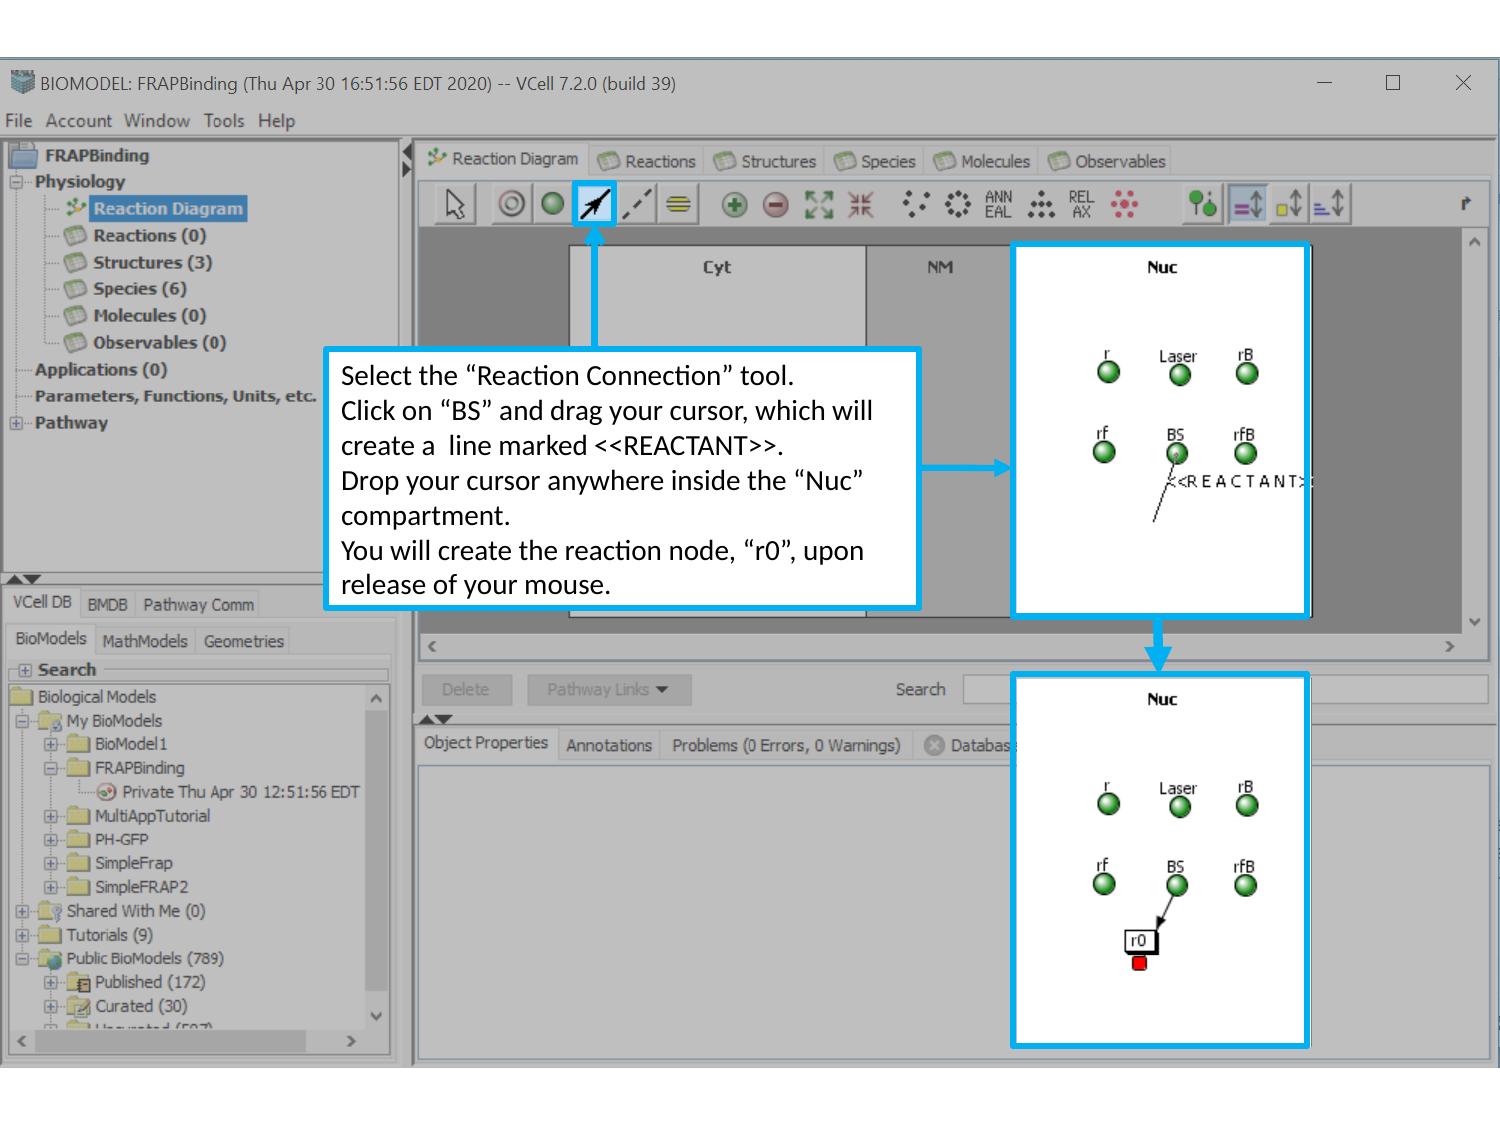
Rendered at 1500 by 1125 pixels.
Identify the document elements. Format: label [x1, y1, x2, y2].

picture [0, 56, 1500, 1068]
